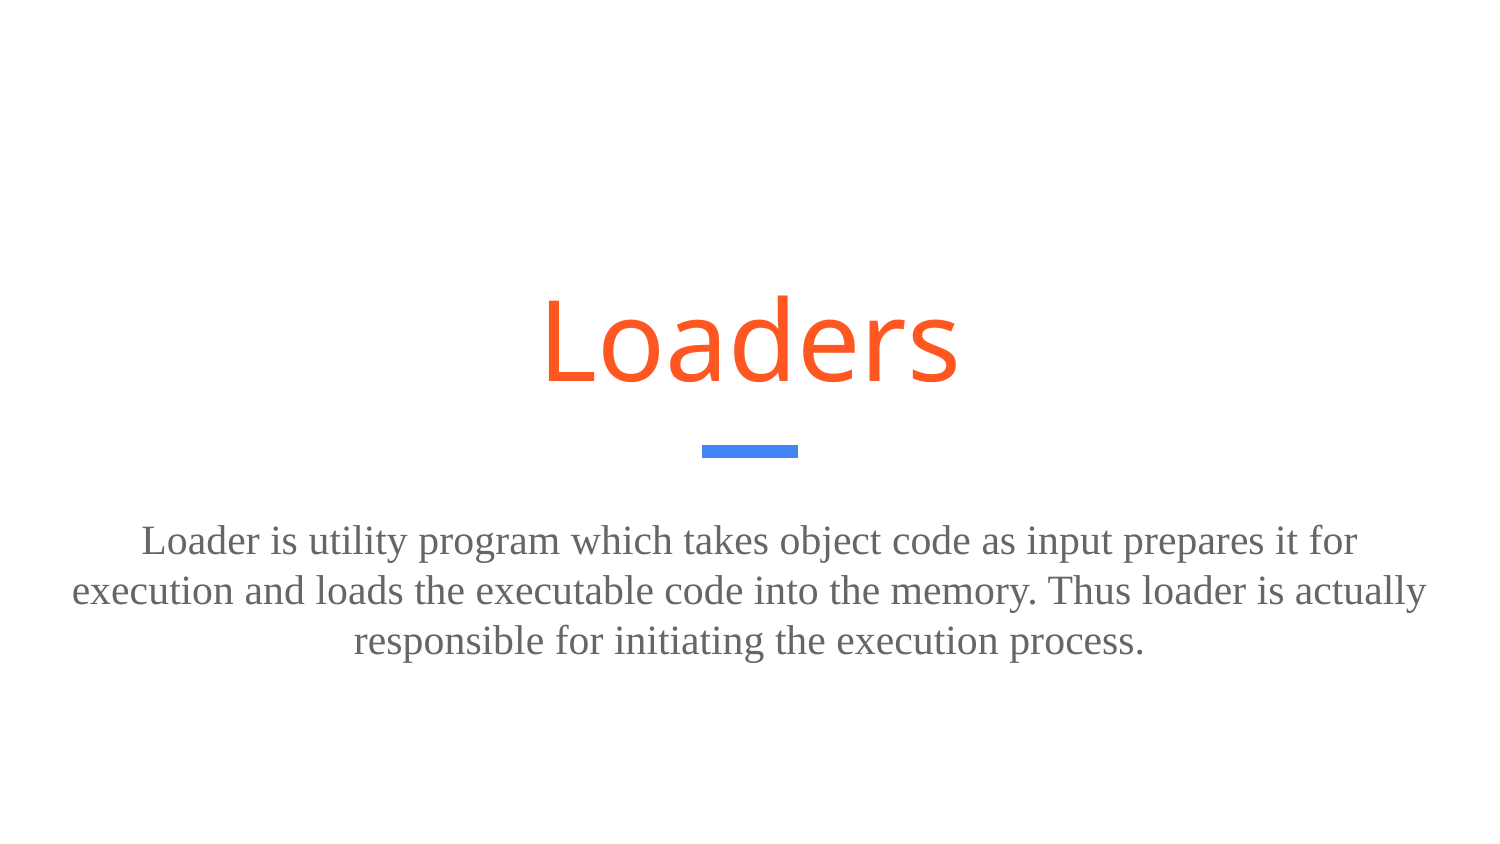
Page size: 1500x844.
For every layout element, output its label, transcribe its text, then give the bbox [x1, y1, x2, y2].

title Loaders [51, 97, 1449, 419]
subtitle Loader is utility program which takes object code as input prepares it for execution and loads the executable code into the memory. Thus loader is actually responsible for initiating the execution process. [51, 497, 1449, 618]
